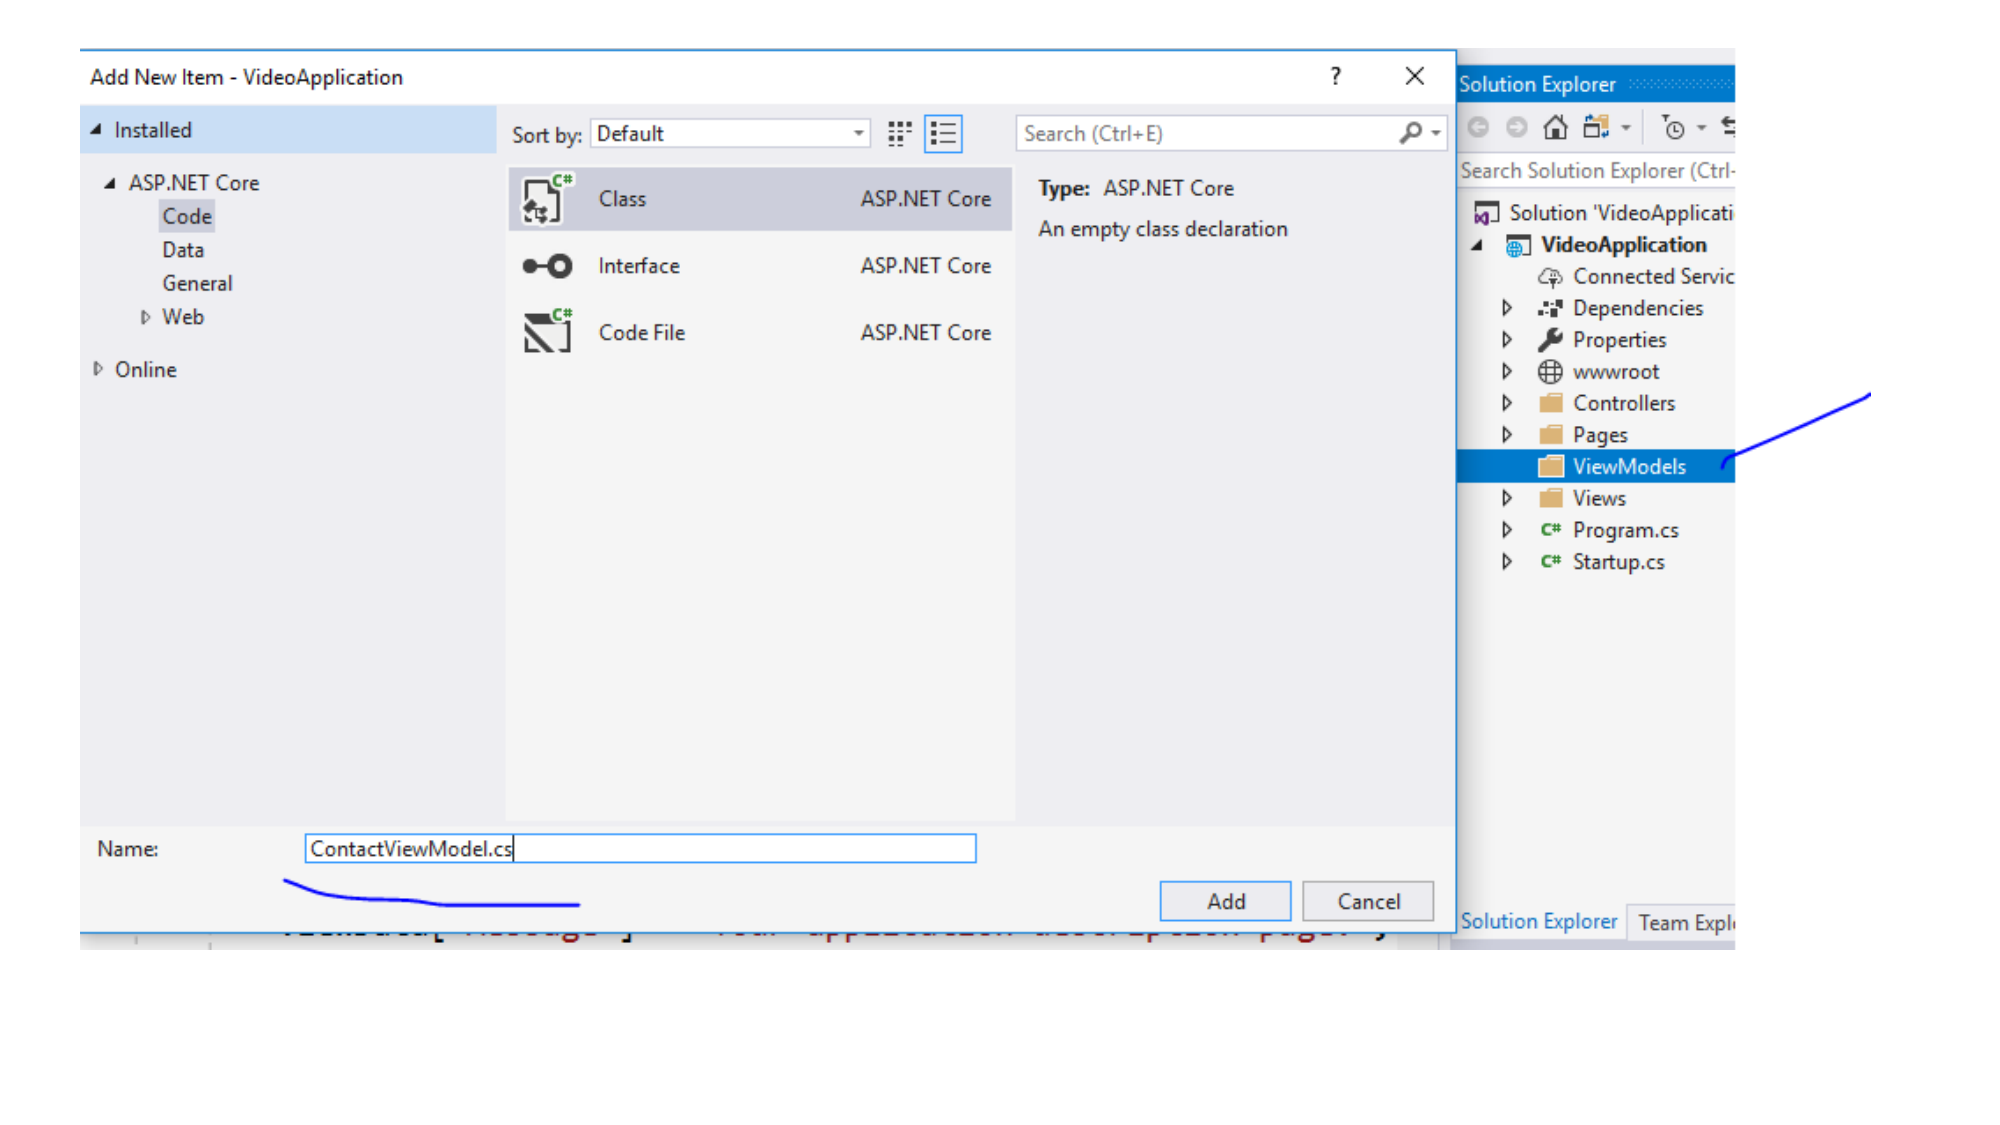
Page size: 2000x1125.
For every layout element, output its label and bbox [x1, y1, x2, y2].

picture [79, 48, 1871, 950]
